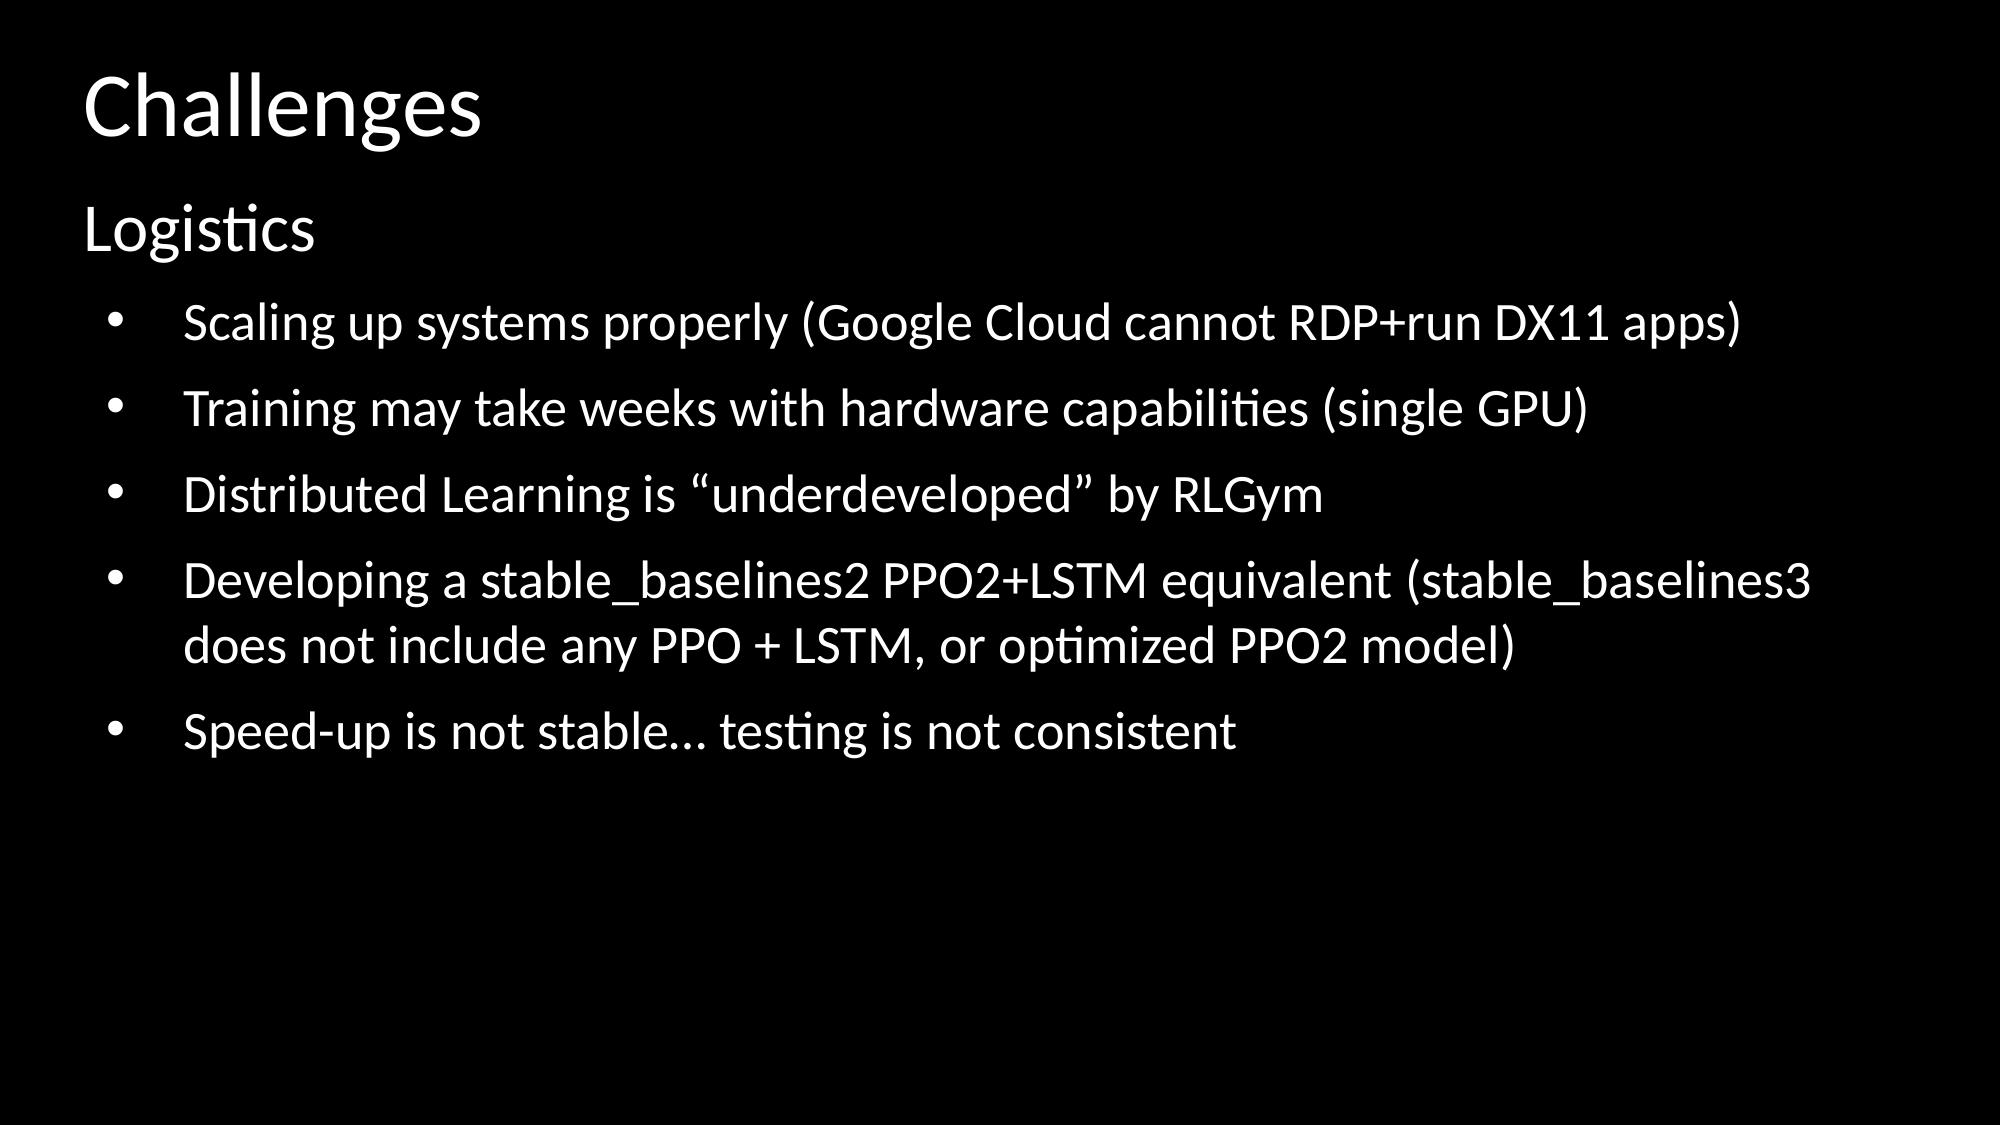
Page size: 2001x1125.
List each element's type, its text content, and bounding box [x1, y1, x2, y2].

list Logistics Scaling up systems properly (Google Cloud cannot RDP+run DX11 apps) Training may take weeks with hardware capabilities (single GPU) Distributed Learning is “underdeveloped” by RLGym Developing a stable_baselines2 PPO2+LSTM equivalent (stable_baselines3 does not include any PPO + LSTM, or optimized PPO2 model) Speed-up is not stable… testing is not consistent [68, 175, 1932, 1071]
title Challenges [68, 44, 1932, 170]
